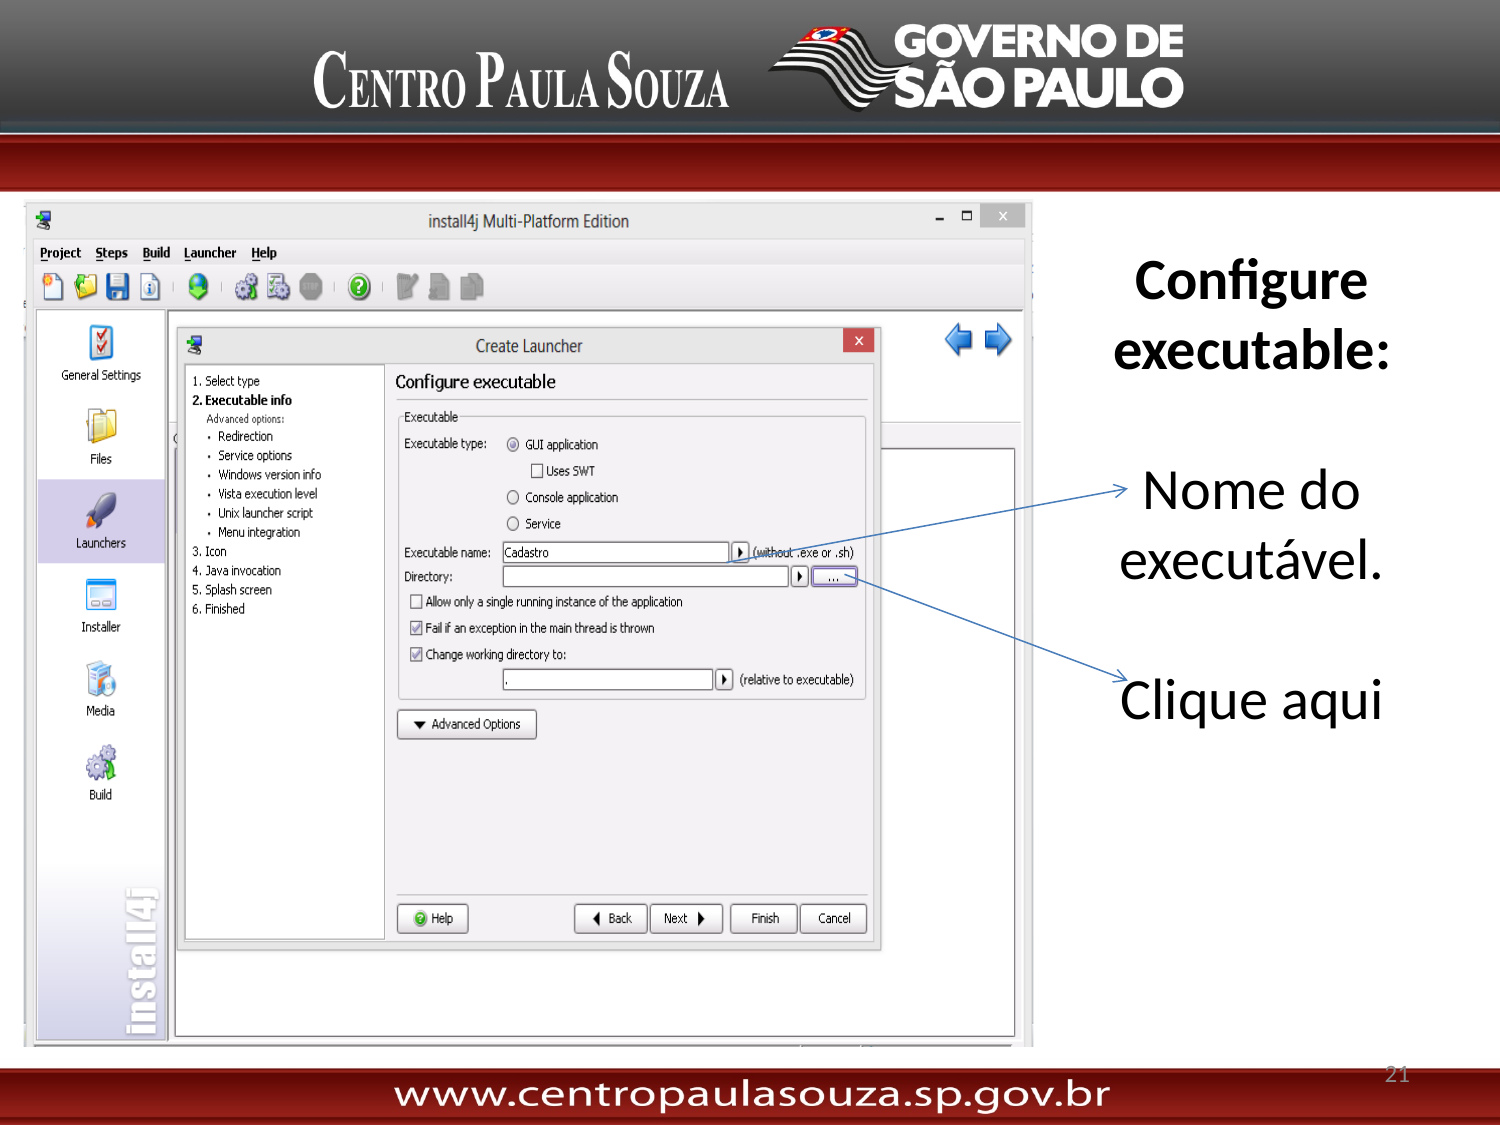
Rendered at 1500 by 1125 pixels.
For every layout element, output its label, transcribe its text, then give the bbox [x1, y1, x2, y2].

text_box [25, 0, 498, 197]
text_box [844, 573, 1129, 681]
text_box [726, 488, 1129, 563]
text_box Configure executable: Nome do executável. Clique aqui [1038, 233, 1471, 739]
slide_number 21 [1074, 1042, 1425, 1103]
picture [0, 0, 1500, 1125]
